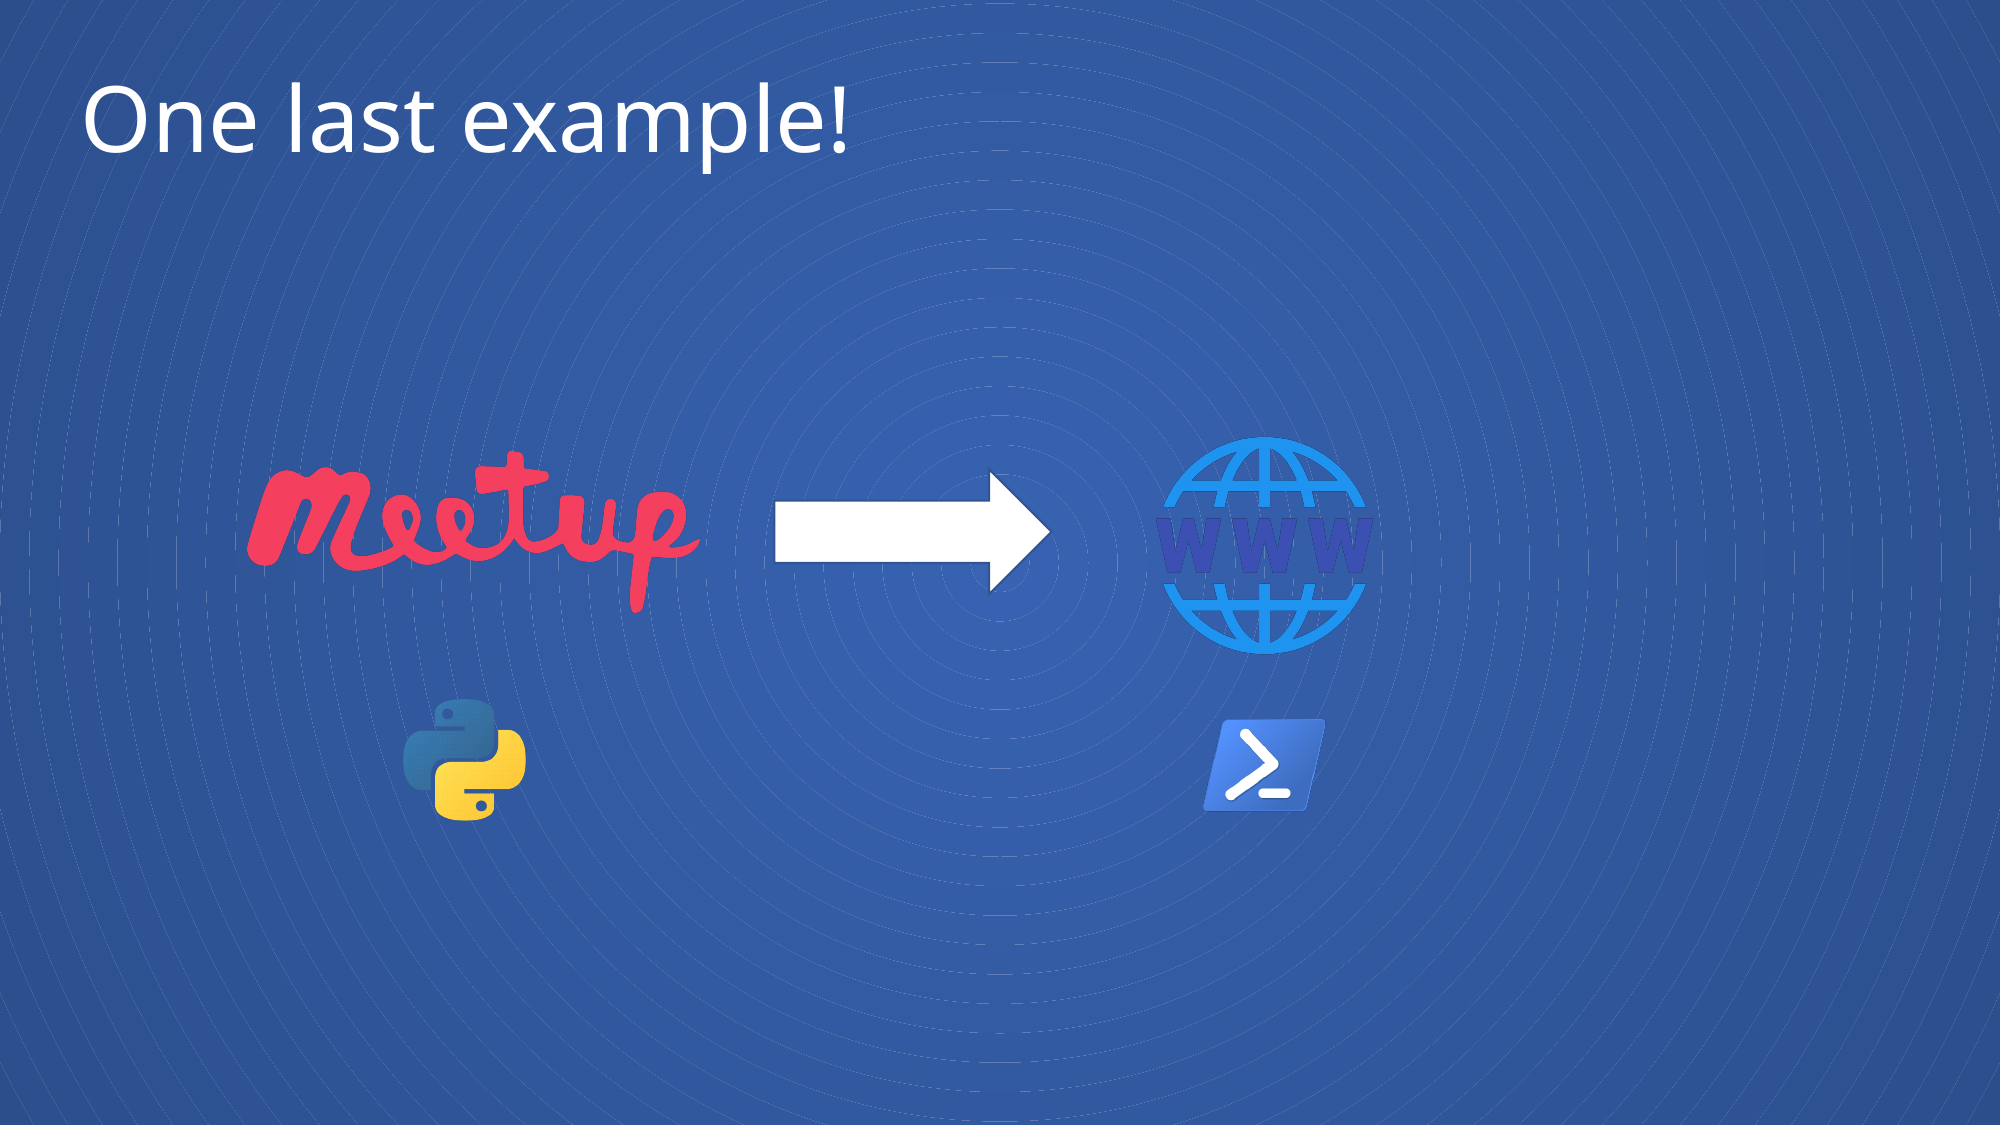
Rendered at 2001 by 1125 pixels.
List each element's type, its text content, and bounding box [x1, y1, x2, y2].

picture [247, 451, 700, 613]
text_box [773, 466, 1054, 597]
title One last example! [65, 59, 986, 180]
picture [403, 699, 526, 821]
picture [1134, 415, 1395, 676]
picture [1198, 699, 1330, 831]
